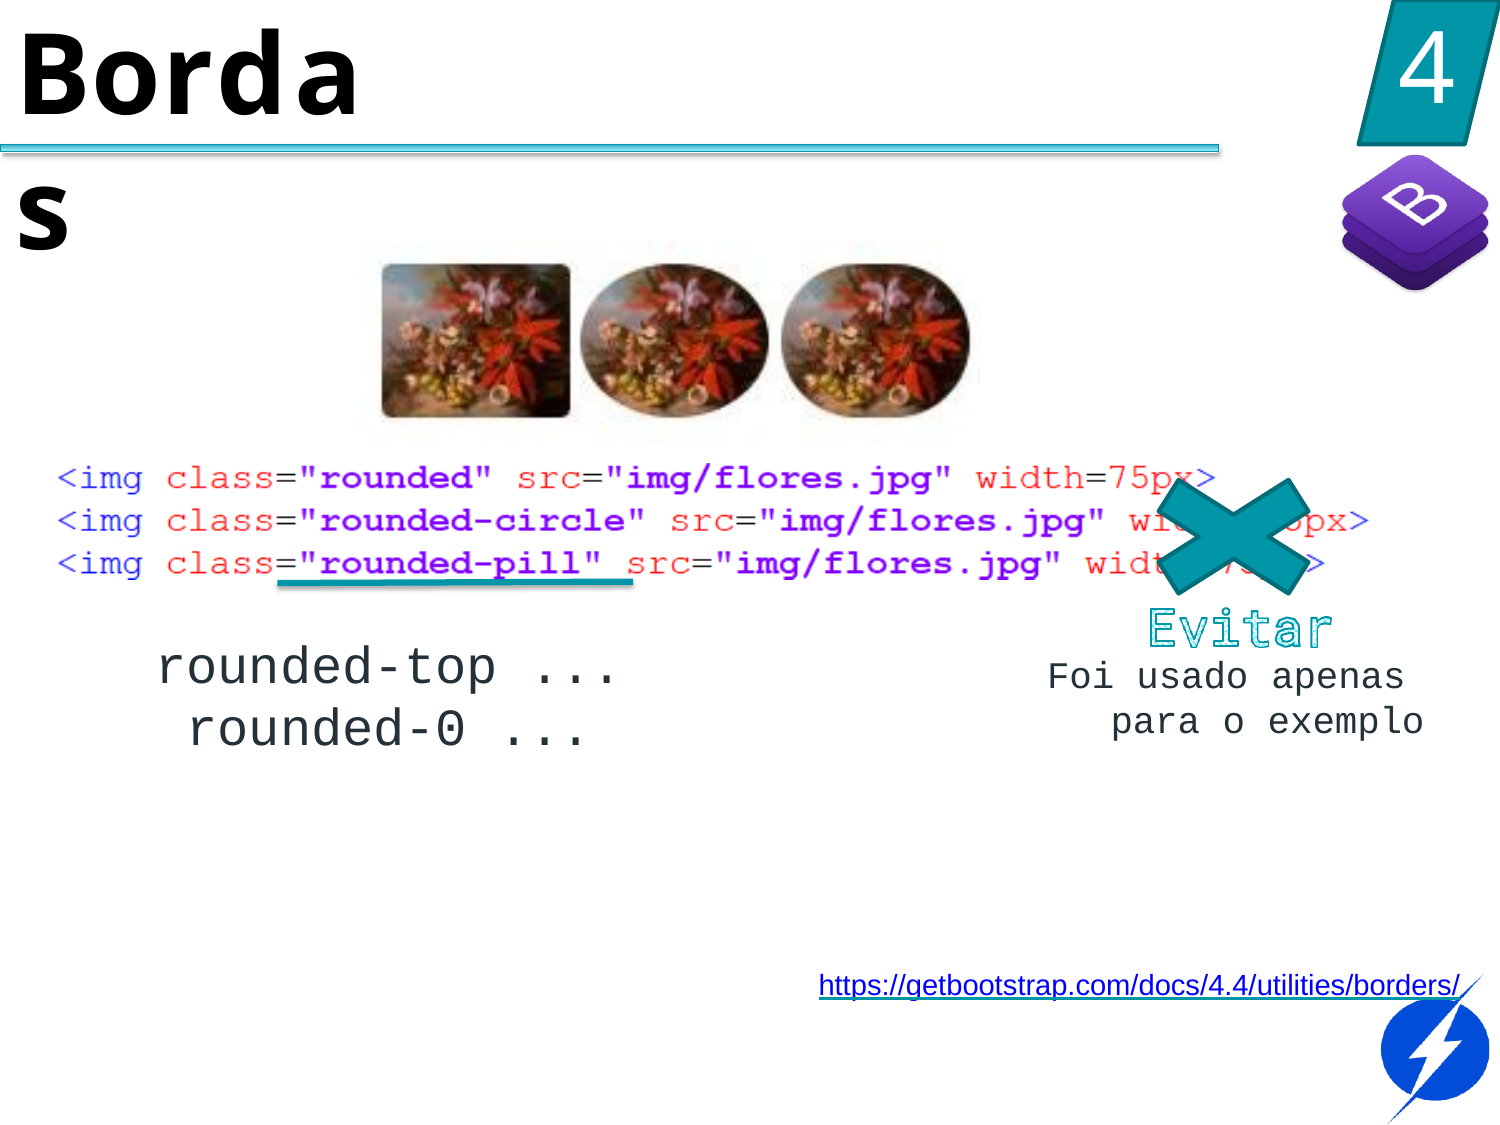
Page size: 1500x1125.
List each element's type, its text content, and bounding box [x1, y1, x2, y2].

text_box [1339, 153, 1491, 295]
text_box [58, 463, 1370, 580]
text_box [269, 574, 644, 598]
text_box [1149, 607, 1333, 648]
text_box https://getbootstrap.com/docs/4.4/utilities/borders/ [816, 964, 1463, 1001]
text_box [1380, 973, 1490, 1125]
text_box Foi usado apenas para o exemplo [1045, 649, 1428, 742]
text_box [1356, 0, 1500, 149]
text_box rounded-top ... rounded-0 ... [153, 628, 627, 756]
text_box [0, 141, 1226, 162]
text_box [360, 242, 983, 446]
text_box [1156, 477, 1311, 596]
title Bordas [12, 170, 389, 273]
title Bordas [12, 0, 389, 140]
